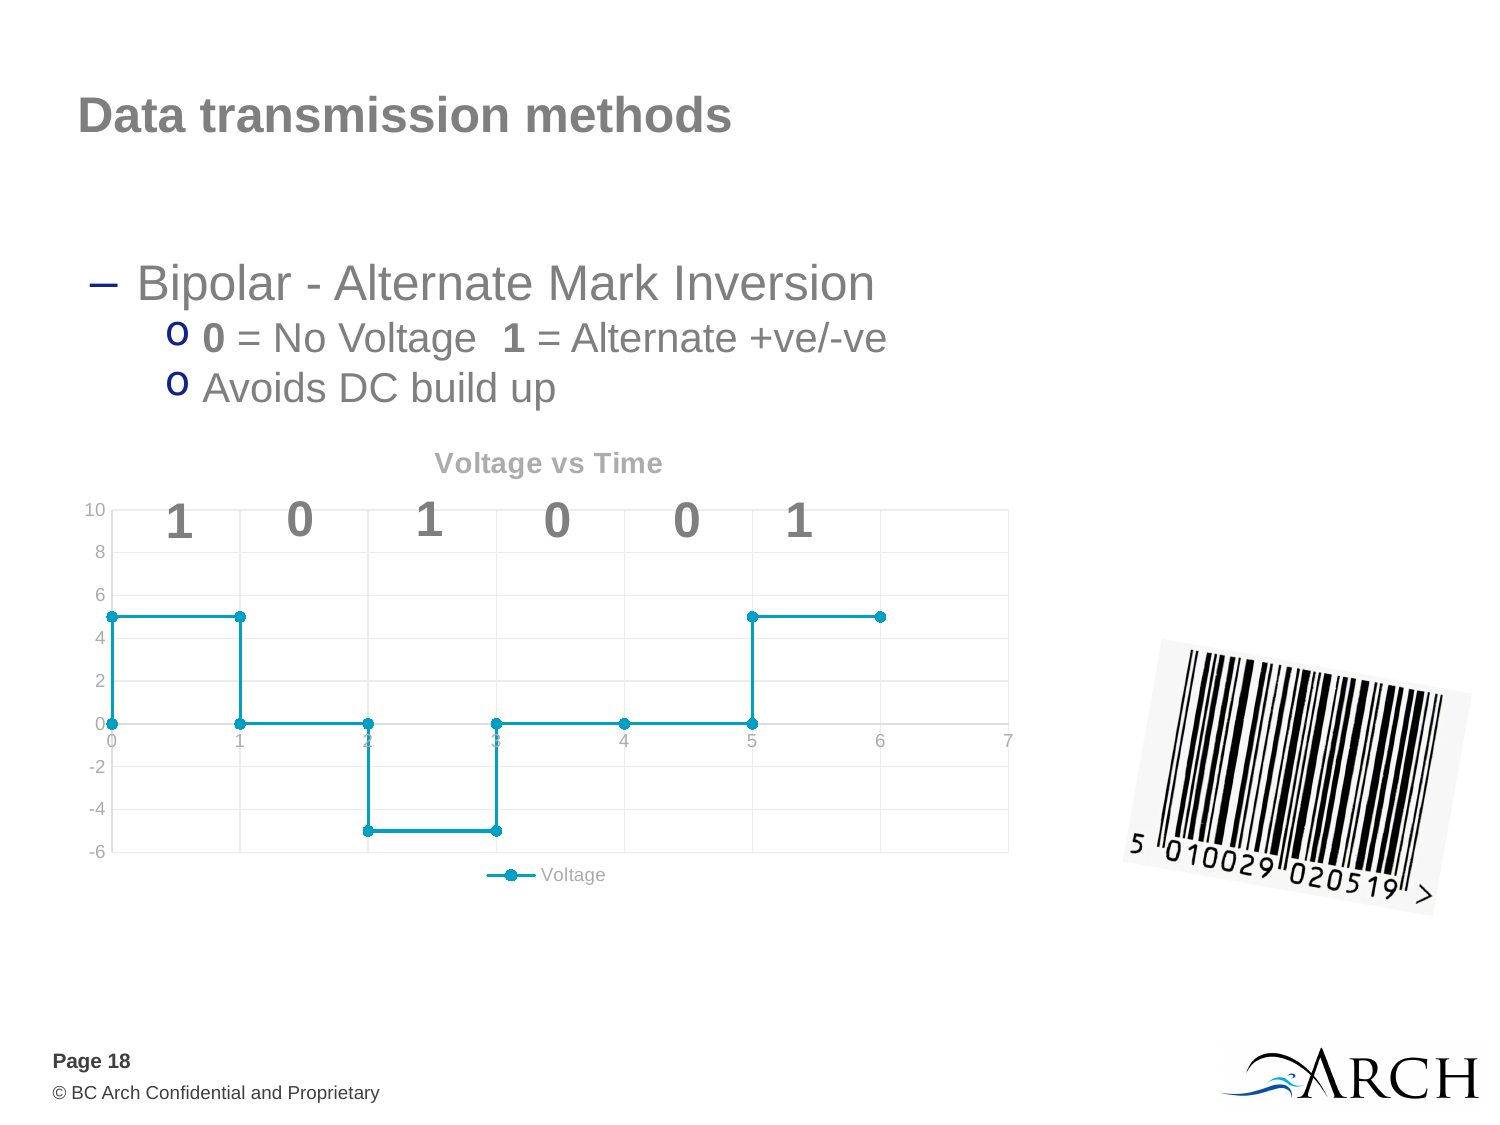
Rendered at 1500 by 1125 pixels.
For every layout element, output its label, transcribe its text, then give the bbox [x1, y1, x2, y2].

picture [1123, 639, 1471, 916]
chart [64, 420, 1034, 919]
picture [1220, 1039, 1485, 1108]
list Bipolar - Alternate Mark Inversion 0 = No Voltage 1 = Alternate +ve/-ve Avoids DC build up [0, 243, 1164, 941]
title Data transmission methods [62, 62, 1413, 163]
